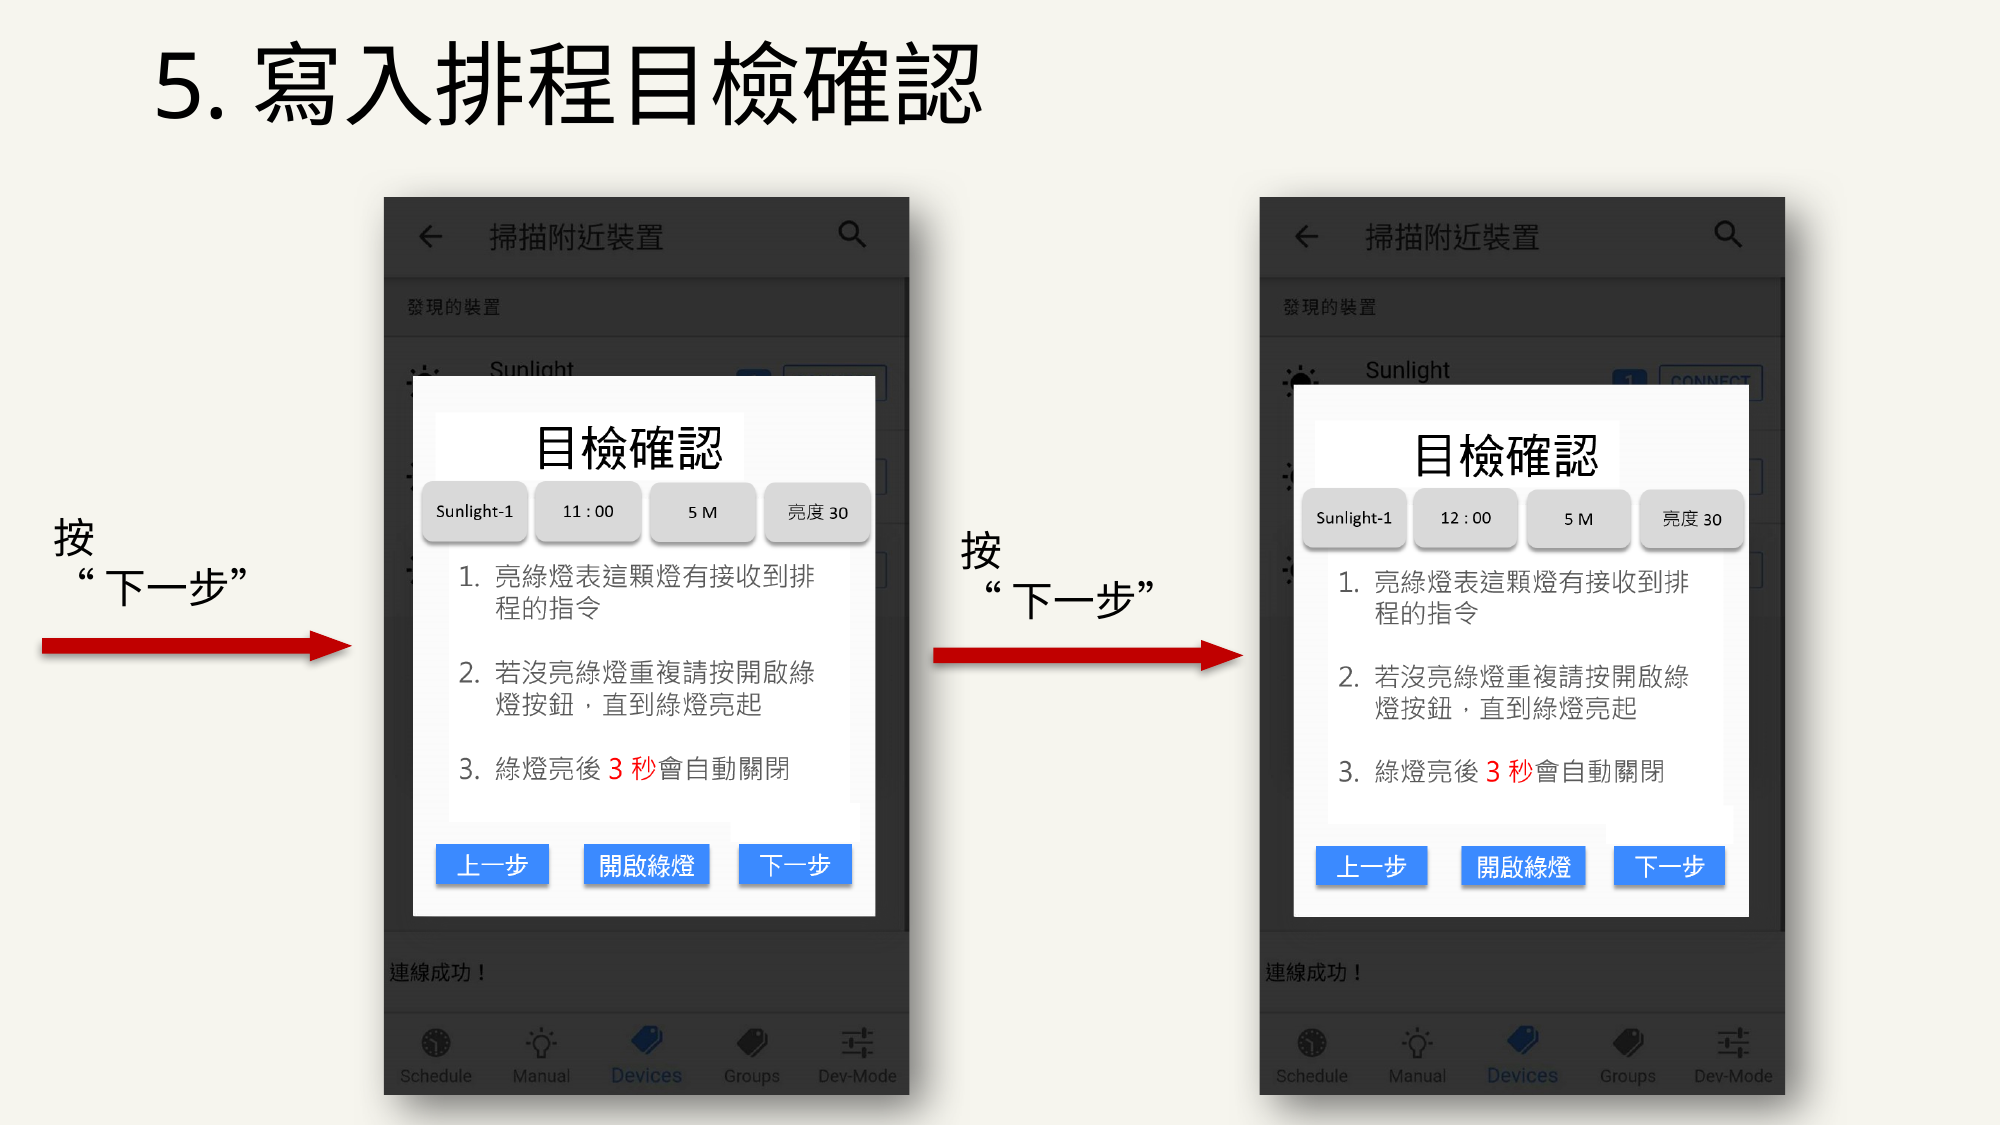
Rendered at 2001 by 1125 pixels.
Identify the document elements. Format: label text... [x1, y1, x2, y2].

text_box [932, 638, 1242, 673]
text_box 按 “下一步” [945, 517, 1194, 632]
picture [383, 197, 917, 1095]
picture [1259, 197, 1790, 1095]
text_box 按 “下一步” [38, 504, 287, 619]
text_box [41, 628, 356, 663]
text_box 5.寫入排程目檢確認 [137, 8, 1863, 170]
